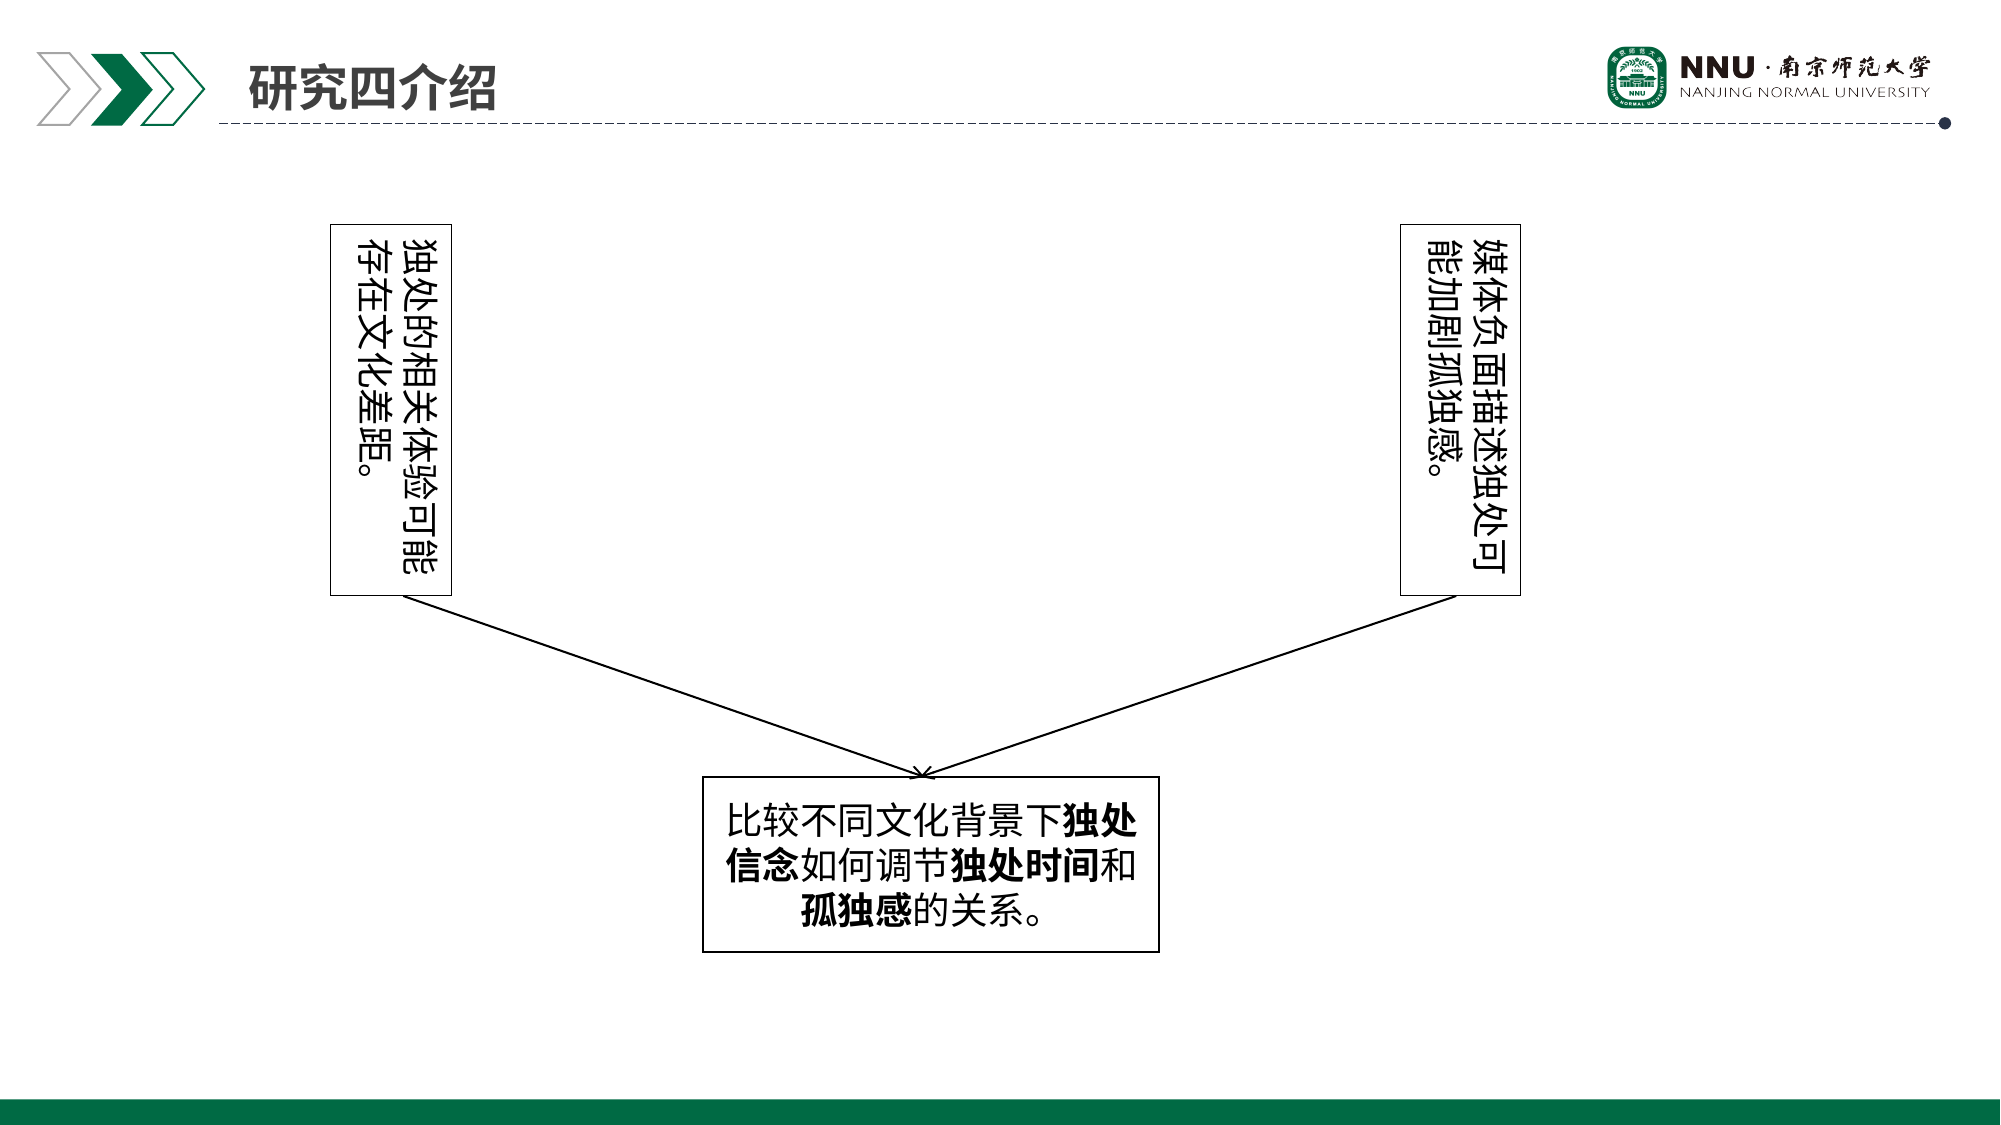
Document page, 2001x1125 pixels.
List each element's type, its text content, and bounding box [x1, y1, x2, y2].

text_box 独处的相关体验可能存在文化差距。 [330, 224, 452, 596]
text_box 媒体负面描述独处可能加剧孤独感。 [1400, 224, 1521, 596]
picture [1583, 0, 1960, 215]
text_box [402, 595, 925, 778]
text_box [925, 595, 1457, 778]
text_box 比较不同文化背景下独处信念如何调节独处时间和孤独感的关系。 [702, 778, 1160, 953]
text_box [38, 53, 101, 125]
text_box [142, 53, 205, 125]
text_box 研究四介绍 [233, 49, 514, 122]
text_box [90, 53, 153, 126]
text_box [0, 1098, 2000, 1125]
